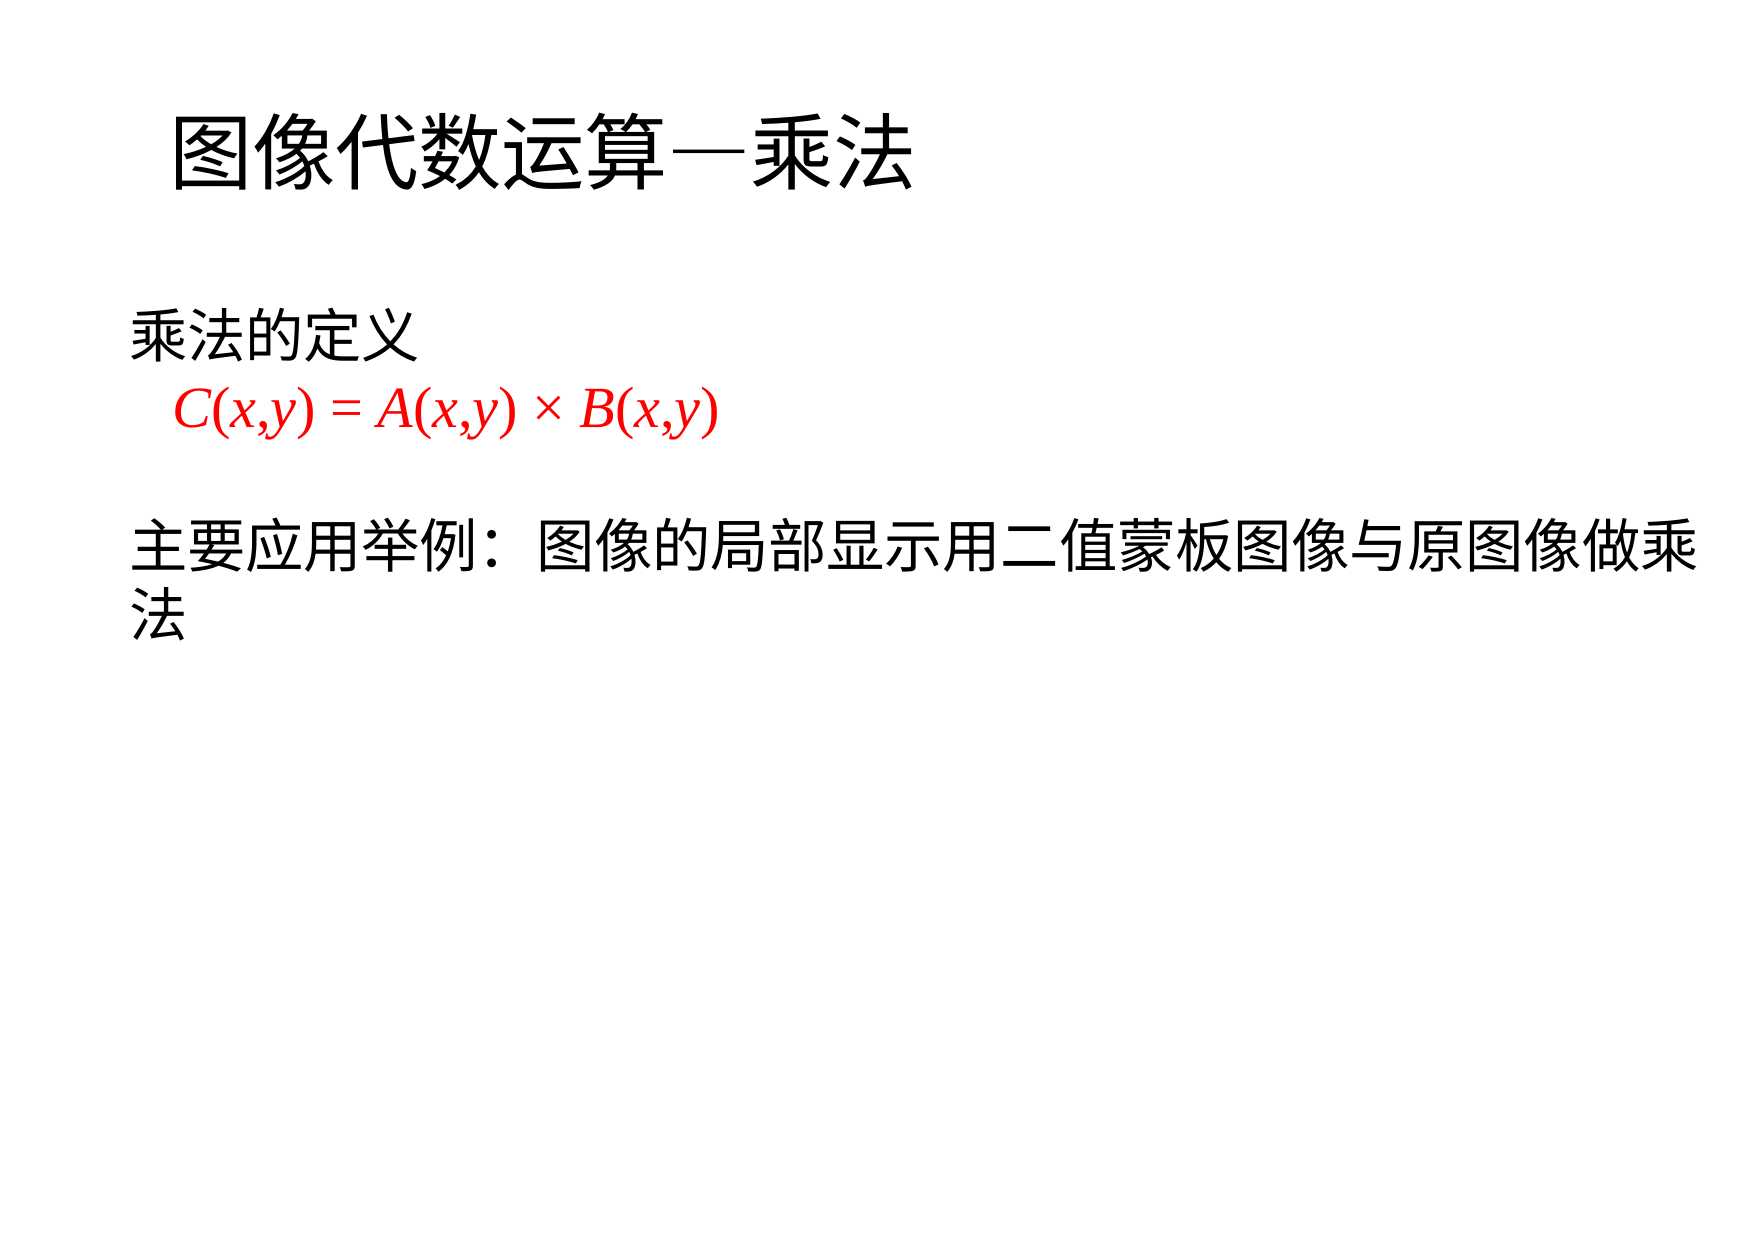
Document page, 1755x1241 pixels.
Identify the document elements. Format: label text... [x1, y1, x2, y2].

text_box 乘法的定义 C(x,y) = A(x,y) × B(x,y) 主要应用举例：图像的局部显示用二值蒙板图像与原图像做乘法 [127, 263, 1702, 649]
text_box 图像代数运算—乘法 [169, 51, 1492, 201]
